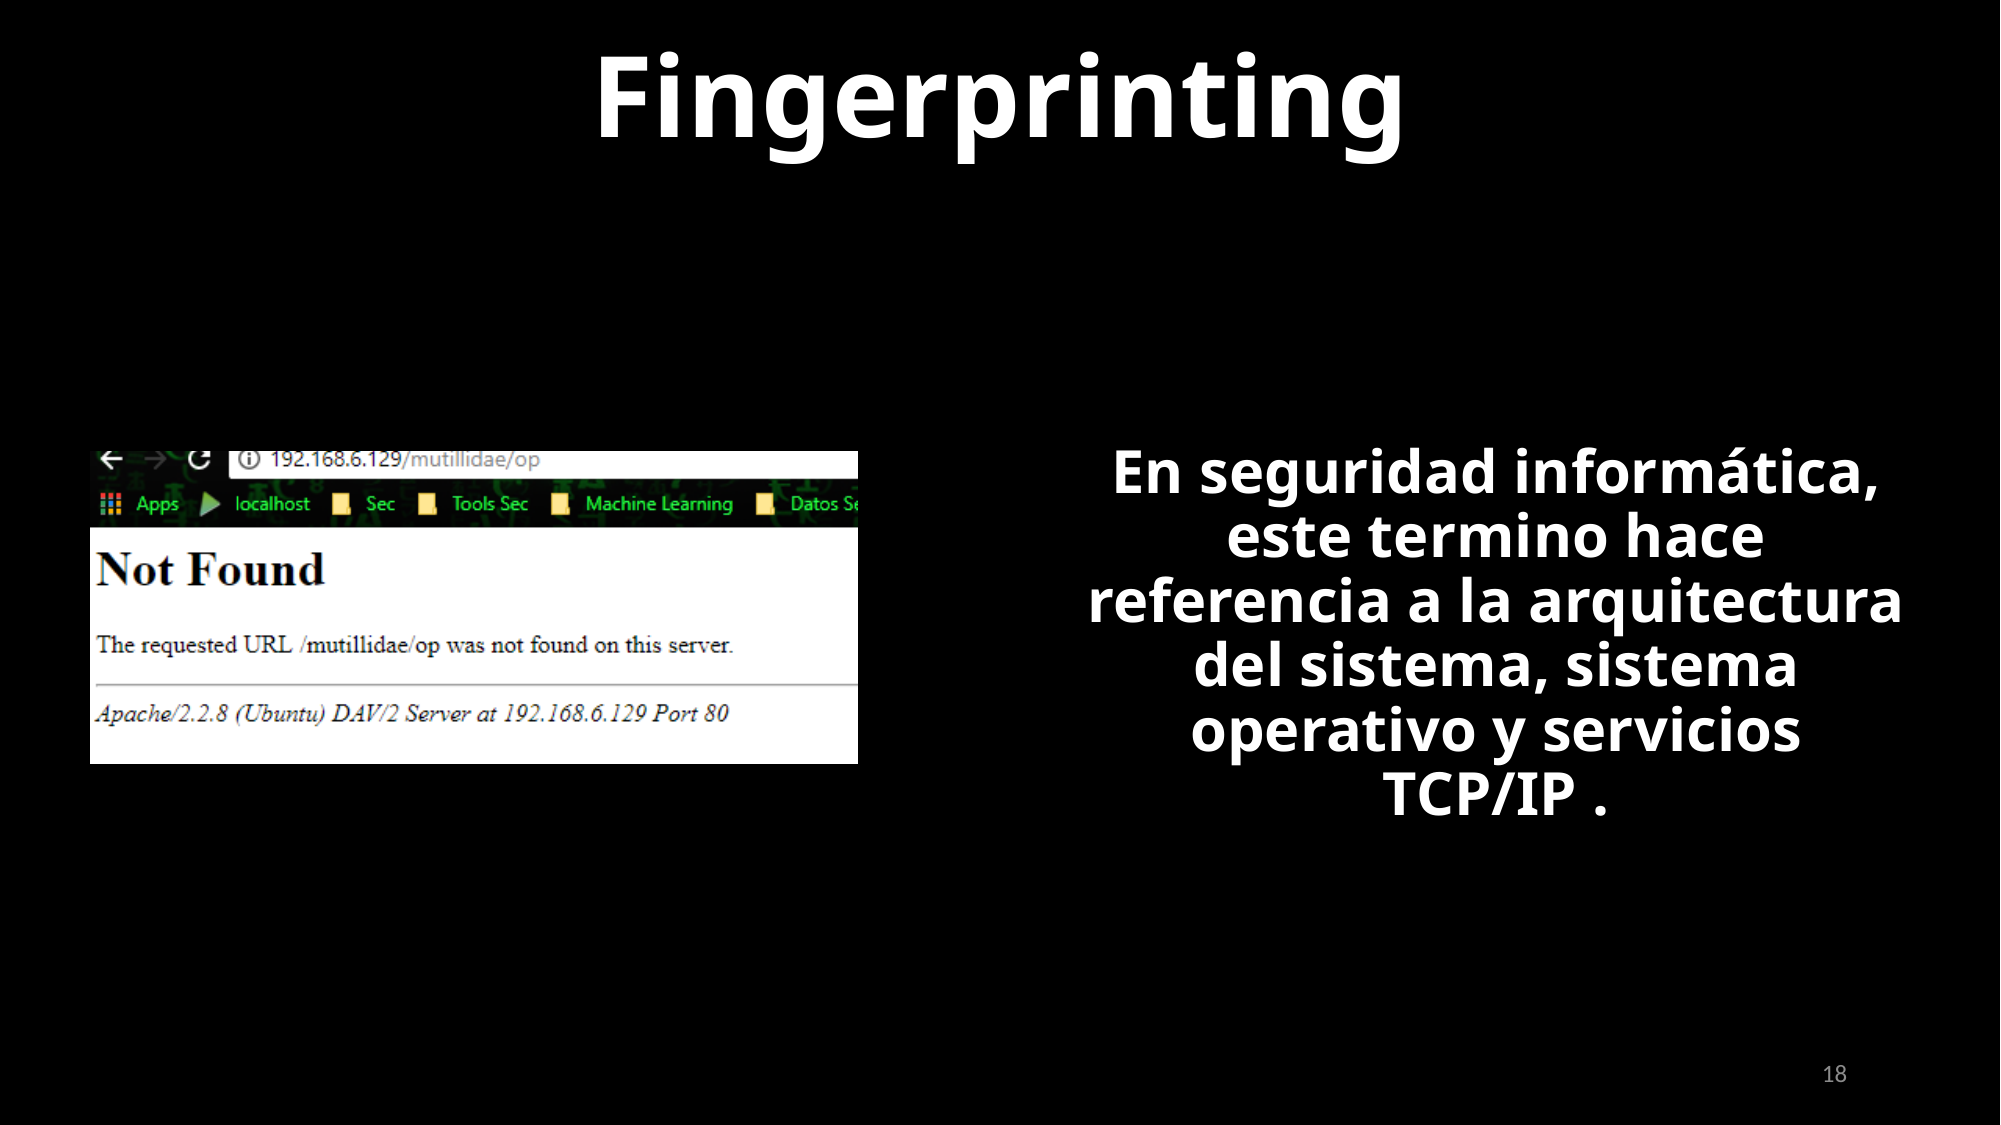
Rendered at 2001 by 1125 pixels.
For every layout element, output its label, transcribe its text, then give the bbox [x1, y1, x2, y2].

picture [90, 451, 858, 765]
slide_number 18 [1412, 1042, 1863, 1103]
text_box Fingerprinting [0, 17, 2000, 167]
list En seguridad informática, este termino hace referencia a la arquitectura del sistema, sistema operativo y servicios TCP/IP . [1056, 349, 1937, 837]
